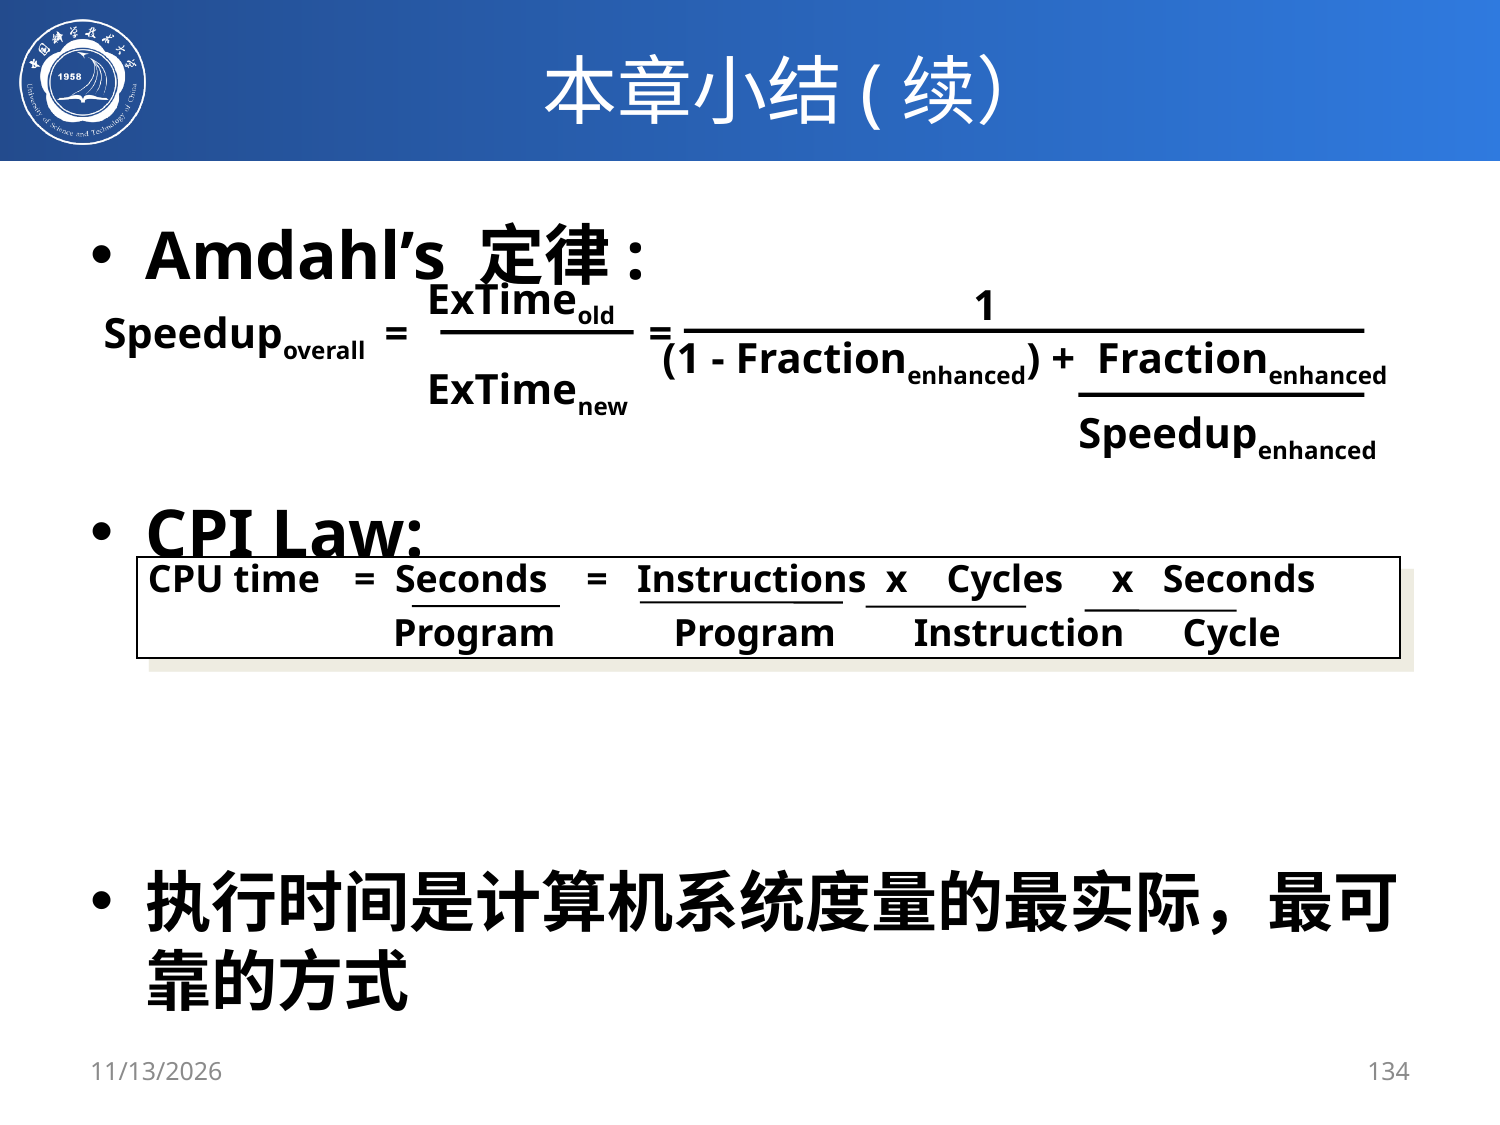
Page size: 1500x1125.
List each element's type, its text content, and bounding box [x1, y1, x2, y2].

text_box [99, 267, 1382, 466]
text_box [136, 556, 1401, 665]
title 本章小结(续） [169, 24, 1425, 153]
slide_number 134 [1074, 1042, 1425, 1103]
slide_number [75, 1042, 425, 1103]
picture [19, 19, 146, 145]
list Amdahl’s 定律: CPI Law: 执行时间是计算机系统度量的最实际，最可靠的方式 [75, 206, 1425, 1036]
